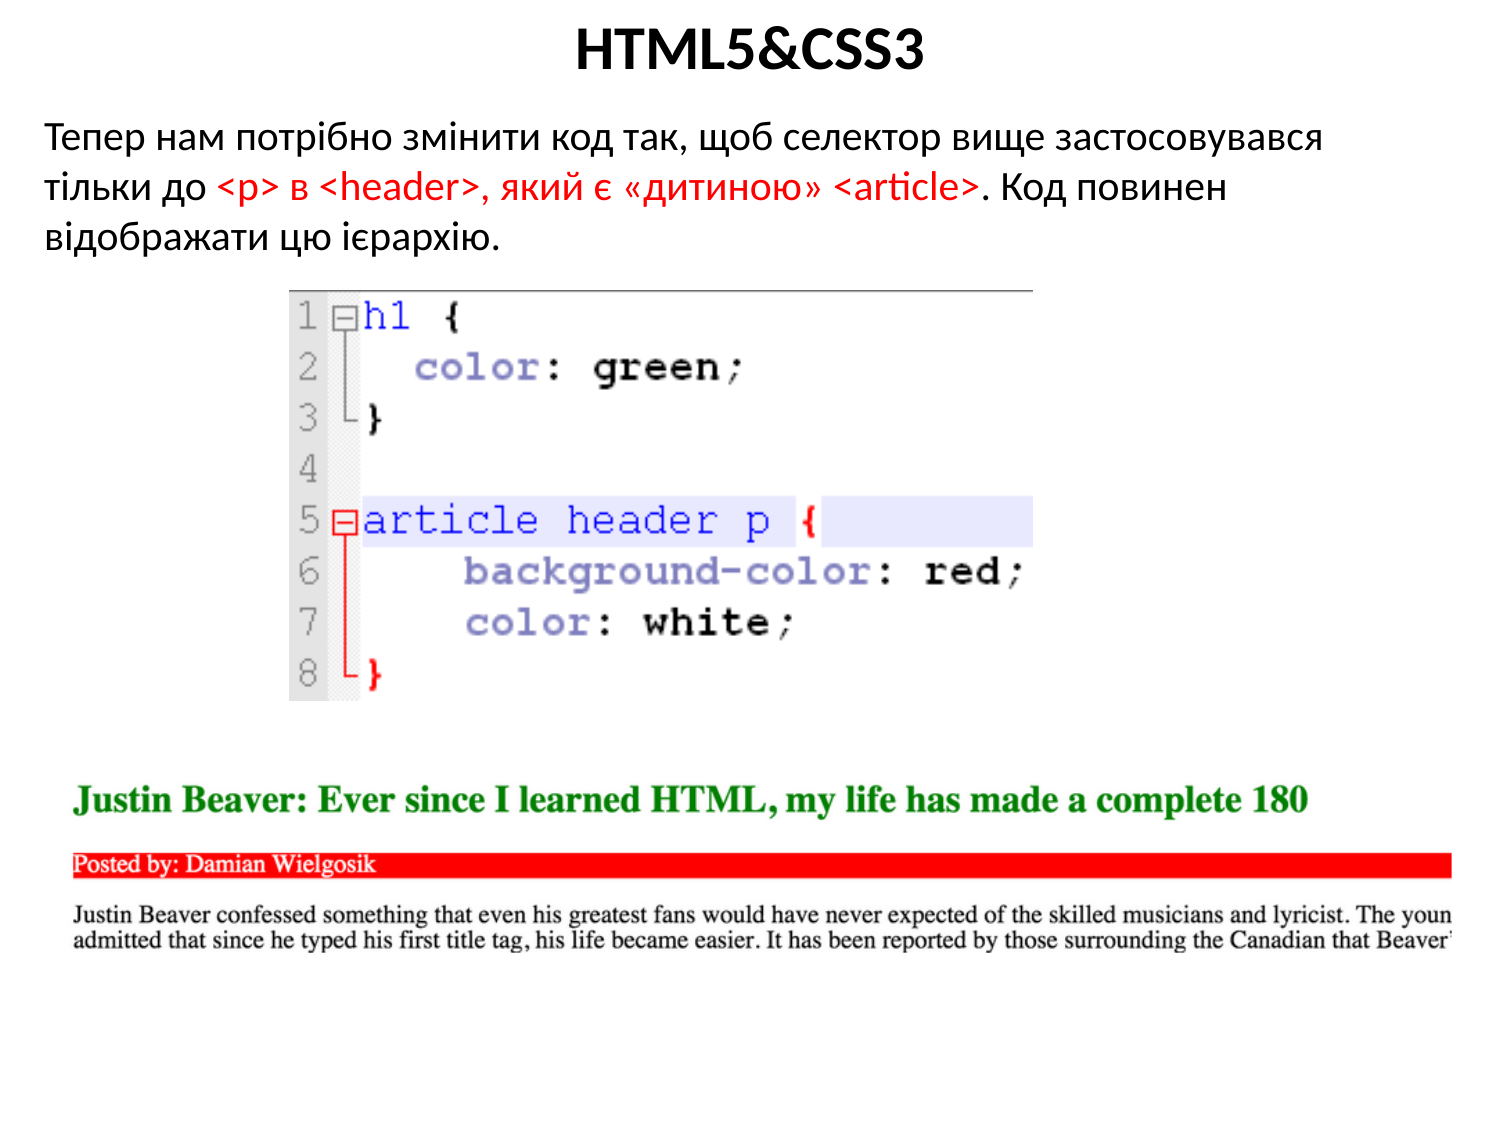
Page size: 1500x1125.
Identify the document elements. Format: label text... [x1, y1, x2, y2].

title HTML5&CSS3 [0, 0, 1500, 90]
picture [288, 290, 1033, 701]
picture [60, 762, 1456, 965]
text_box Тепер нам потрібно змінити код так, щоб селектор вище застосовувався тільки до <р> в <header>, який є «дитиною» <article>. Код повинен відображати цю ієрархію. [29, 101, 1447, 267]
